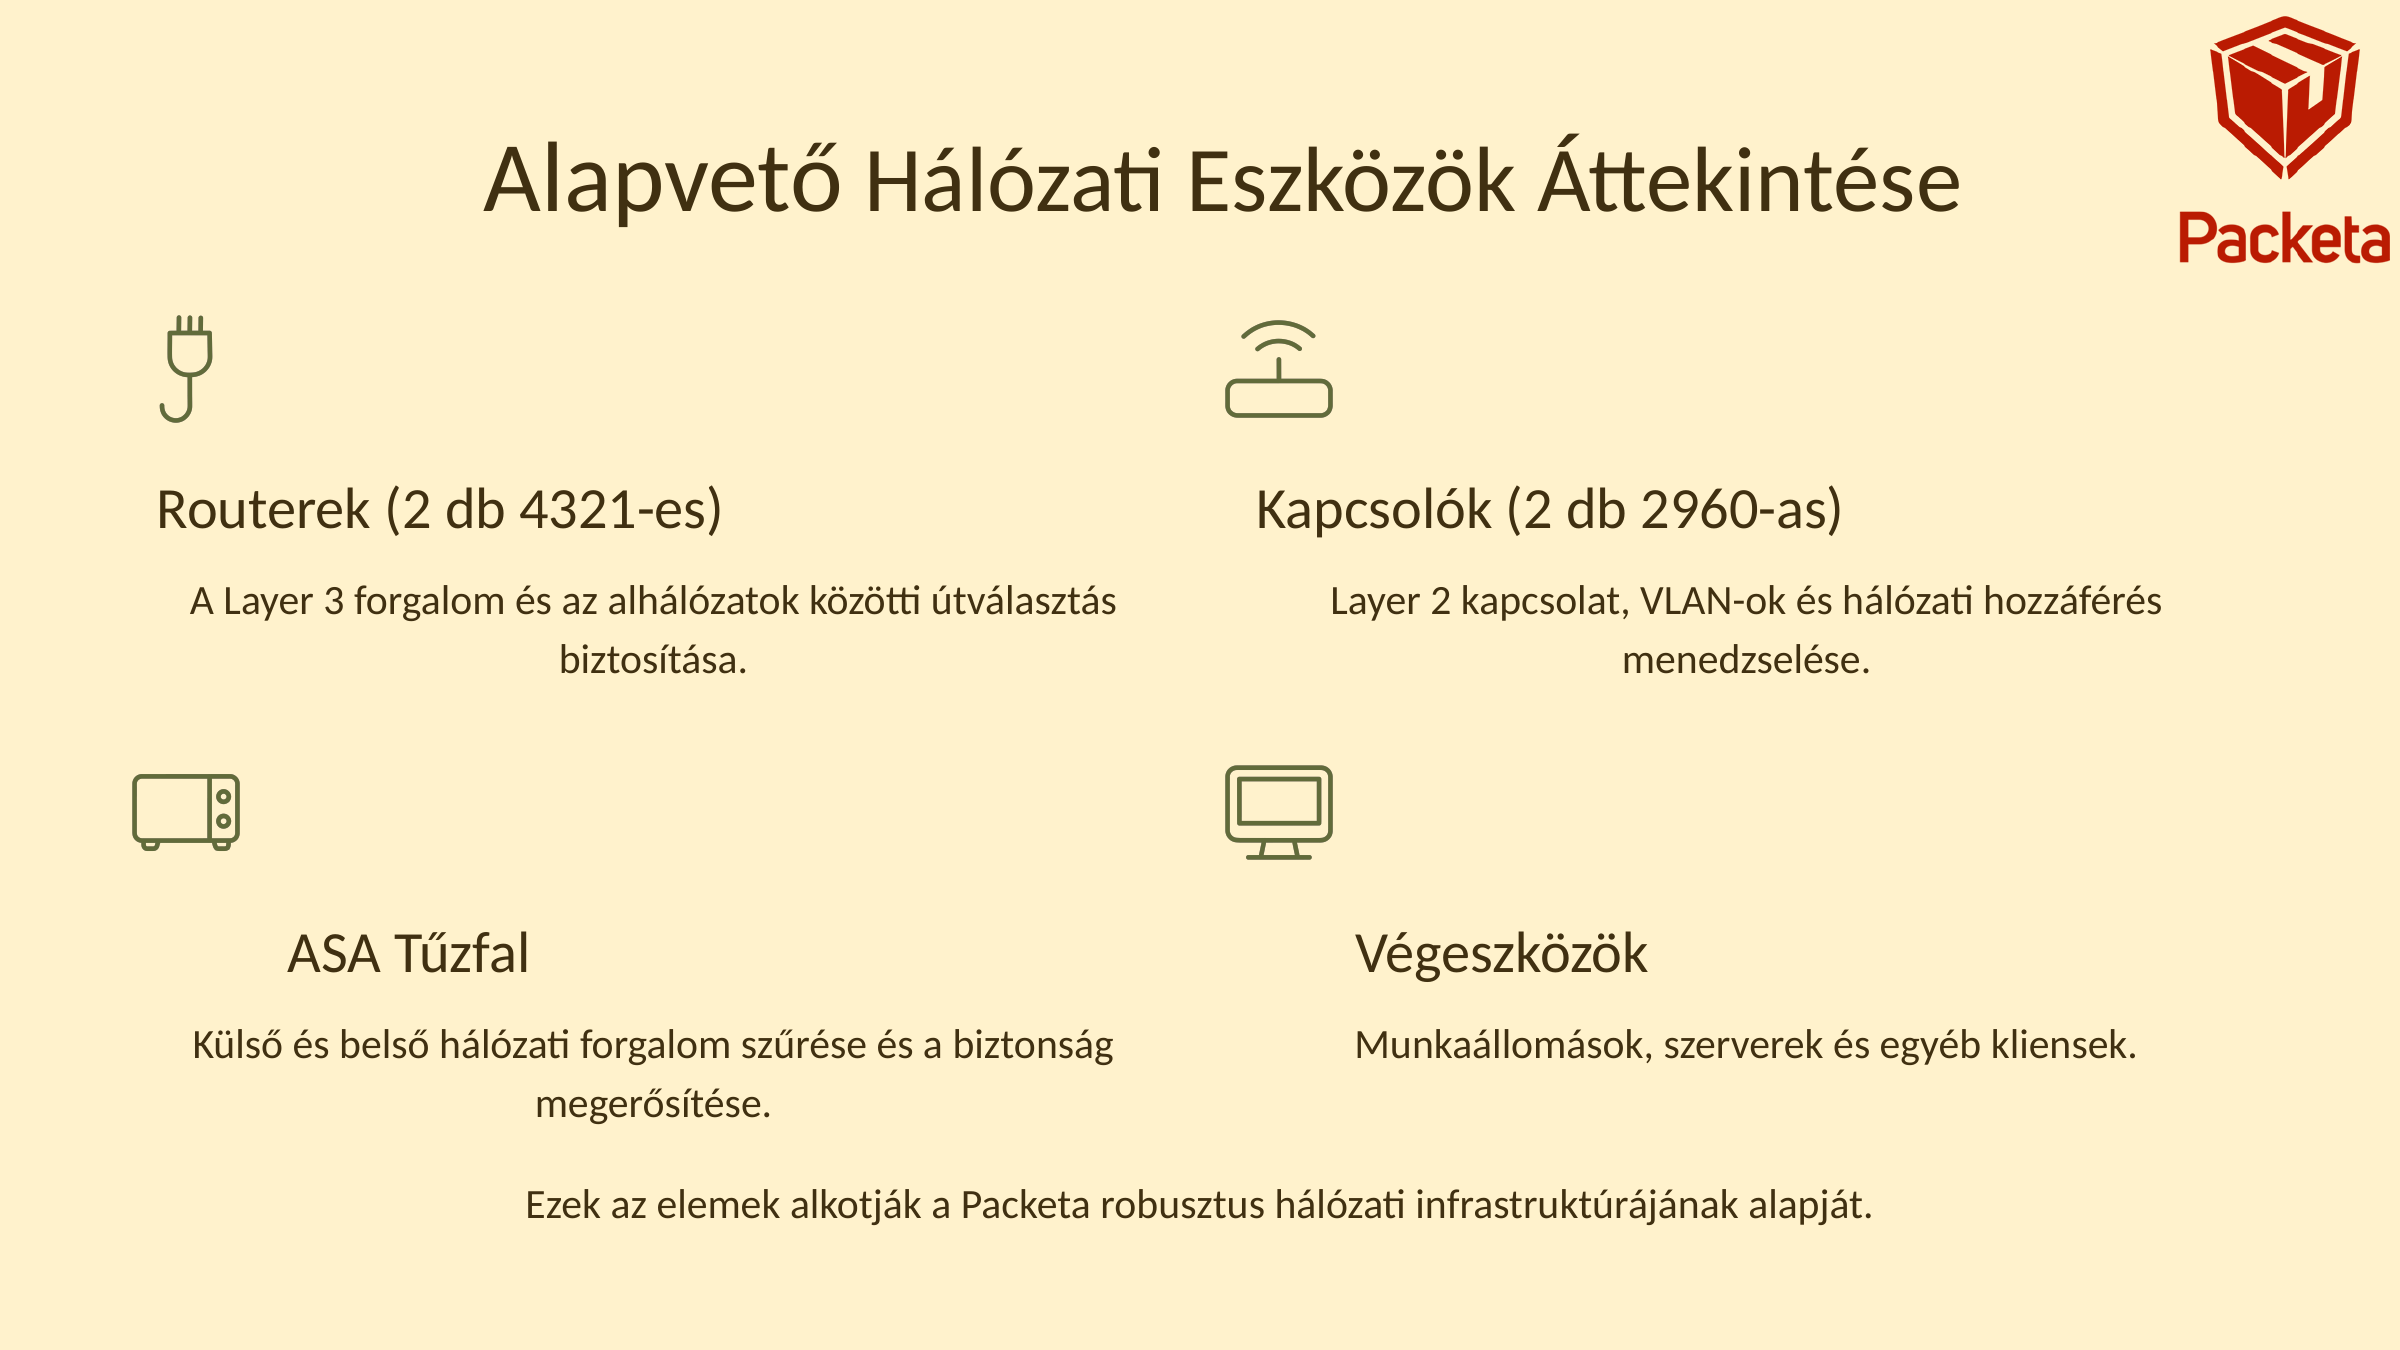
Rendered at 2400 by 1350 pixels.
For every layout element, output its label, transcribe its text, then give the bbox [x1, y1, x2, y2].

text_box ASA Tűzfal [130, 915, 689, 985]
text_box Alapvető Hálózati Eszközök Áttekintése [356, 115, 2091, 232]
text_box Külső és belső hálózati forgalom szűrése és a biztonság megerősítése. [130, 1007, 1177, 1127]
text_box Kapcsolók (2 db 2960-as) [1223, 471, 1879, 541]
text_box Layer 2 kapcsolat, VLAN-ok és hálózati hozzáférés menedzselése. [1223, 563, 2270, 683]
text_box A Layer 3 forgalom és az alhálózatok közötti útválasztás biztosítása. [130, 563, 1177, 683]
picture [130, 756, 242, 869]
picture [130, 313, 242, 425]
text_box Ezek az elemek alkotják a Packeta robusztus hálózati infrastruktúrájának alapját. [130, 1167, 2270, 1228]
picture [2164, 16, 2400, 268]
picture [1223, 313, 1335, 425]
text_box Routerek (2 db 4321-es) [130, 471, 751, 541]
picture [1223, 756, 1335, 869]
text_box Munkaállomások, szerverek és egyéb kliensek. [1223, 1007, 2270, 1067]
text_box Végeszközök [1223, 915, 1782, 985]
